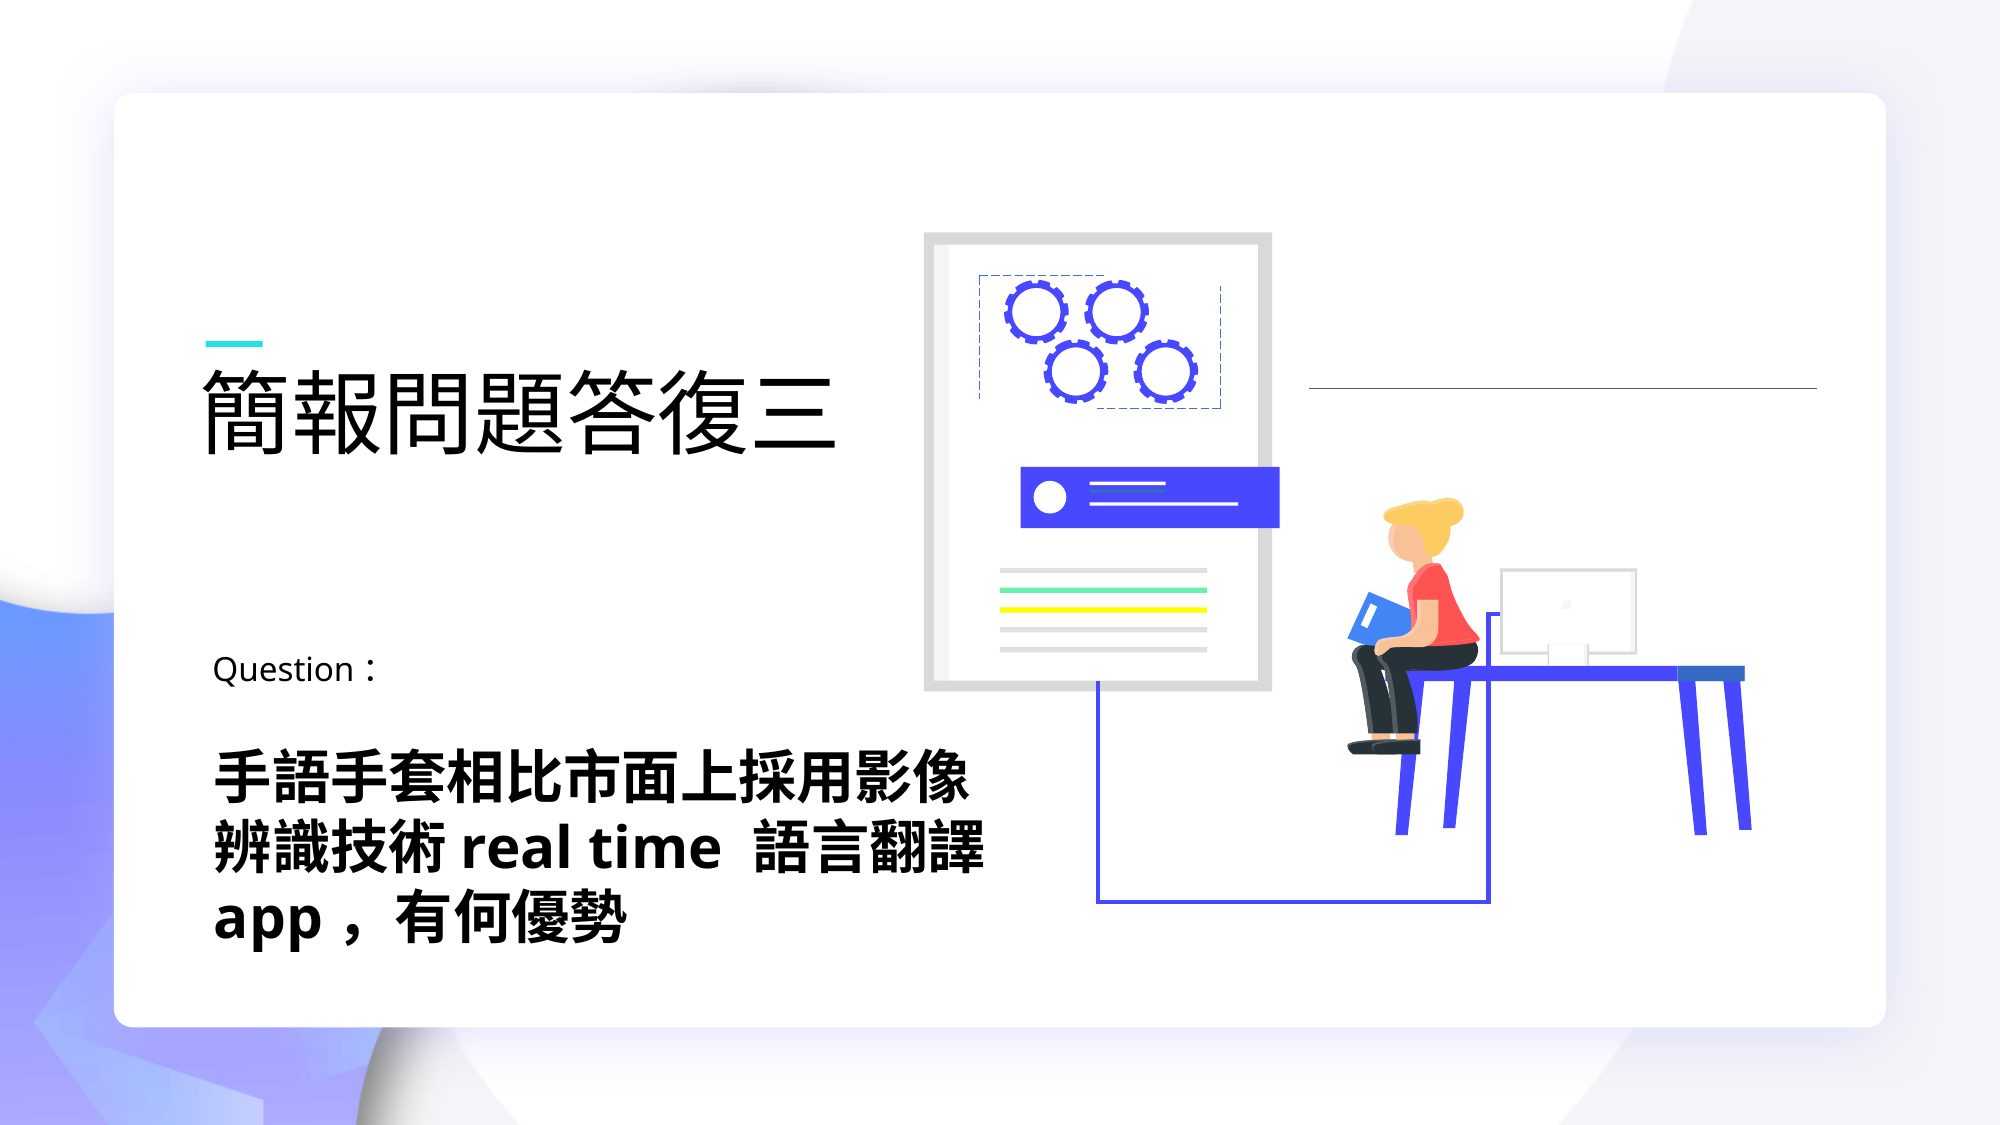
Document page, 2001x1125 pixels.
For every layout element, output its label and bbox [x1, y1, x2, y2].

text_box [923, 232, 1752, 902]
picture [0, 0, 2000, 1125]
